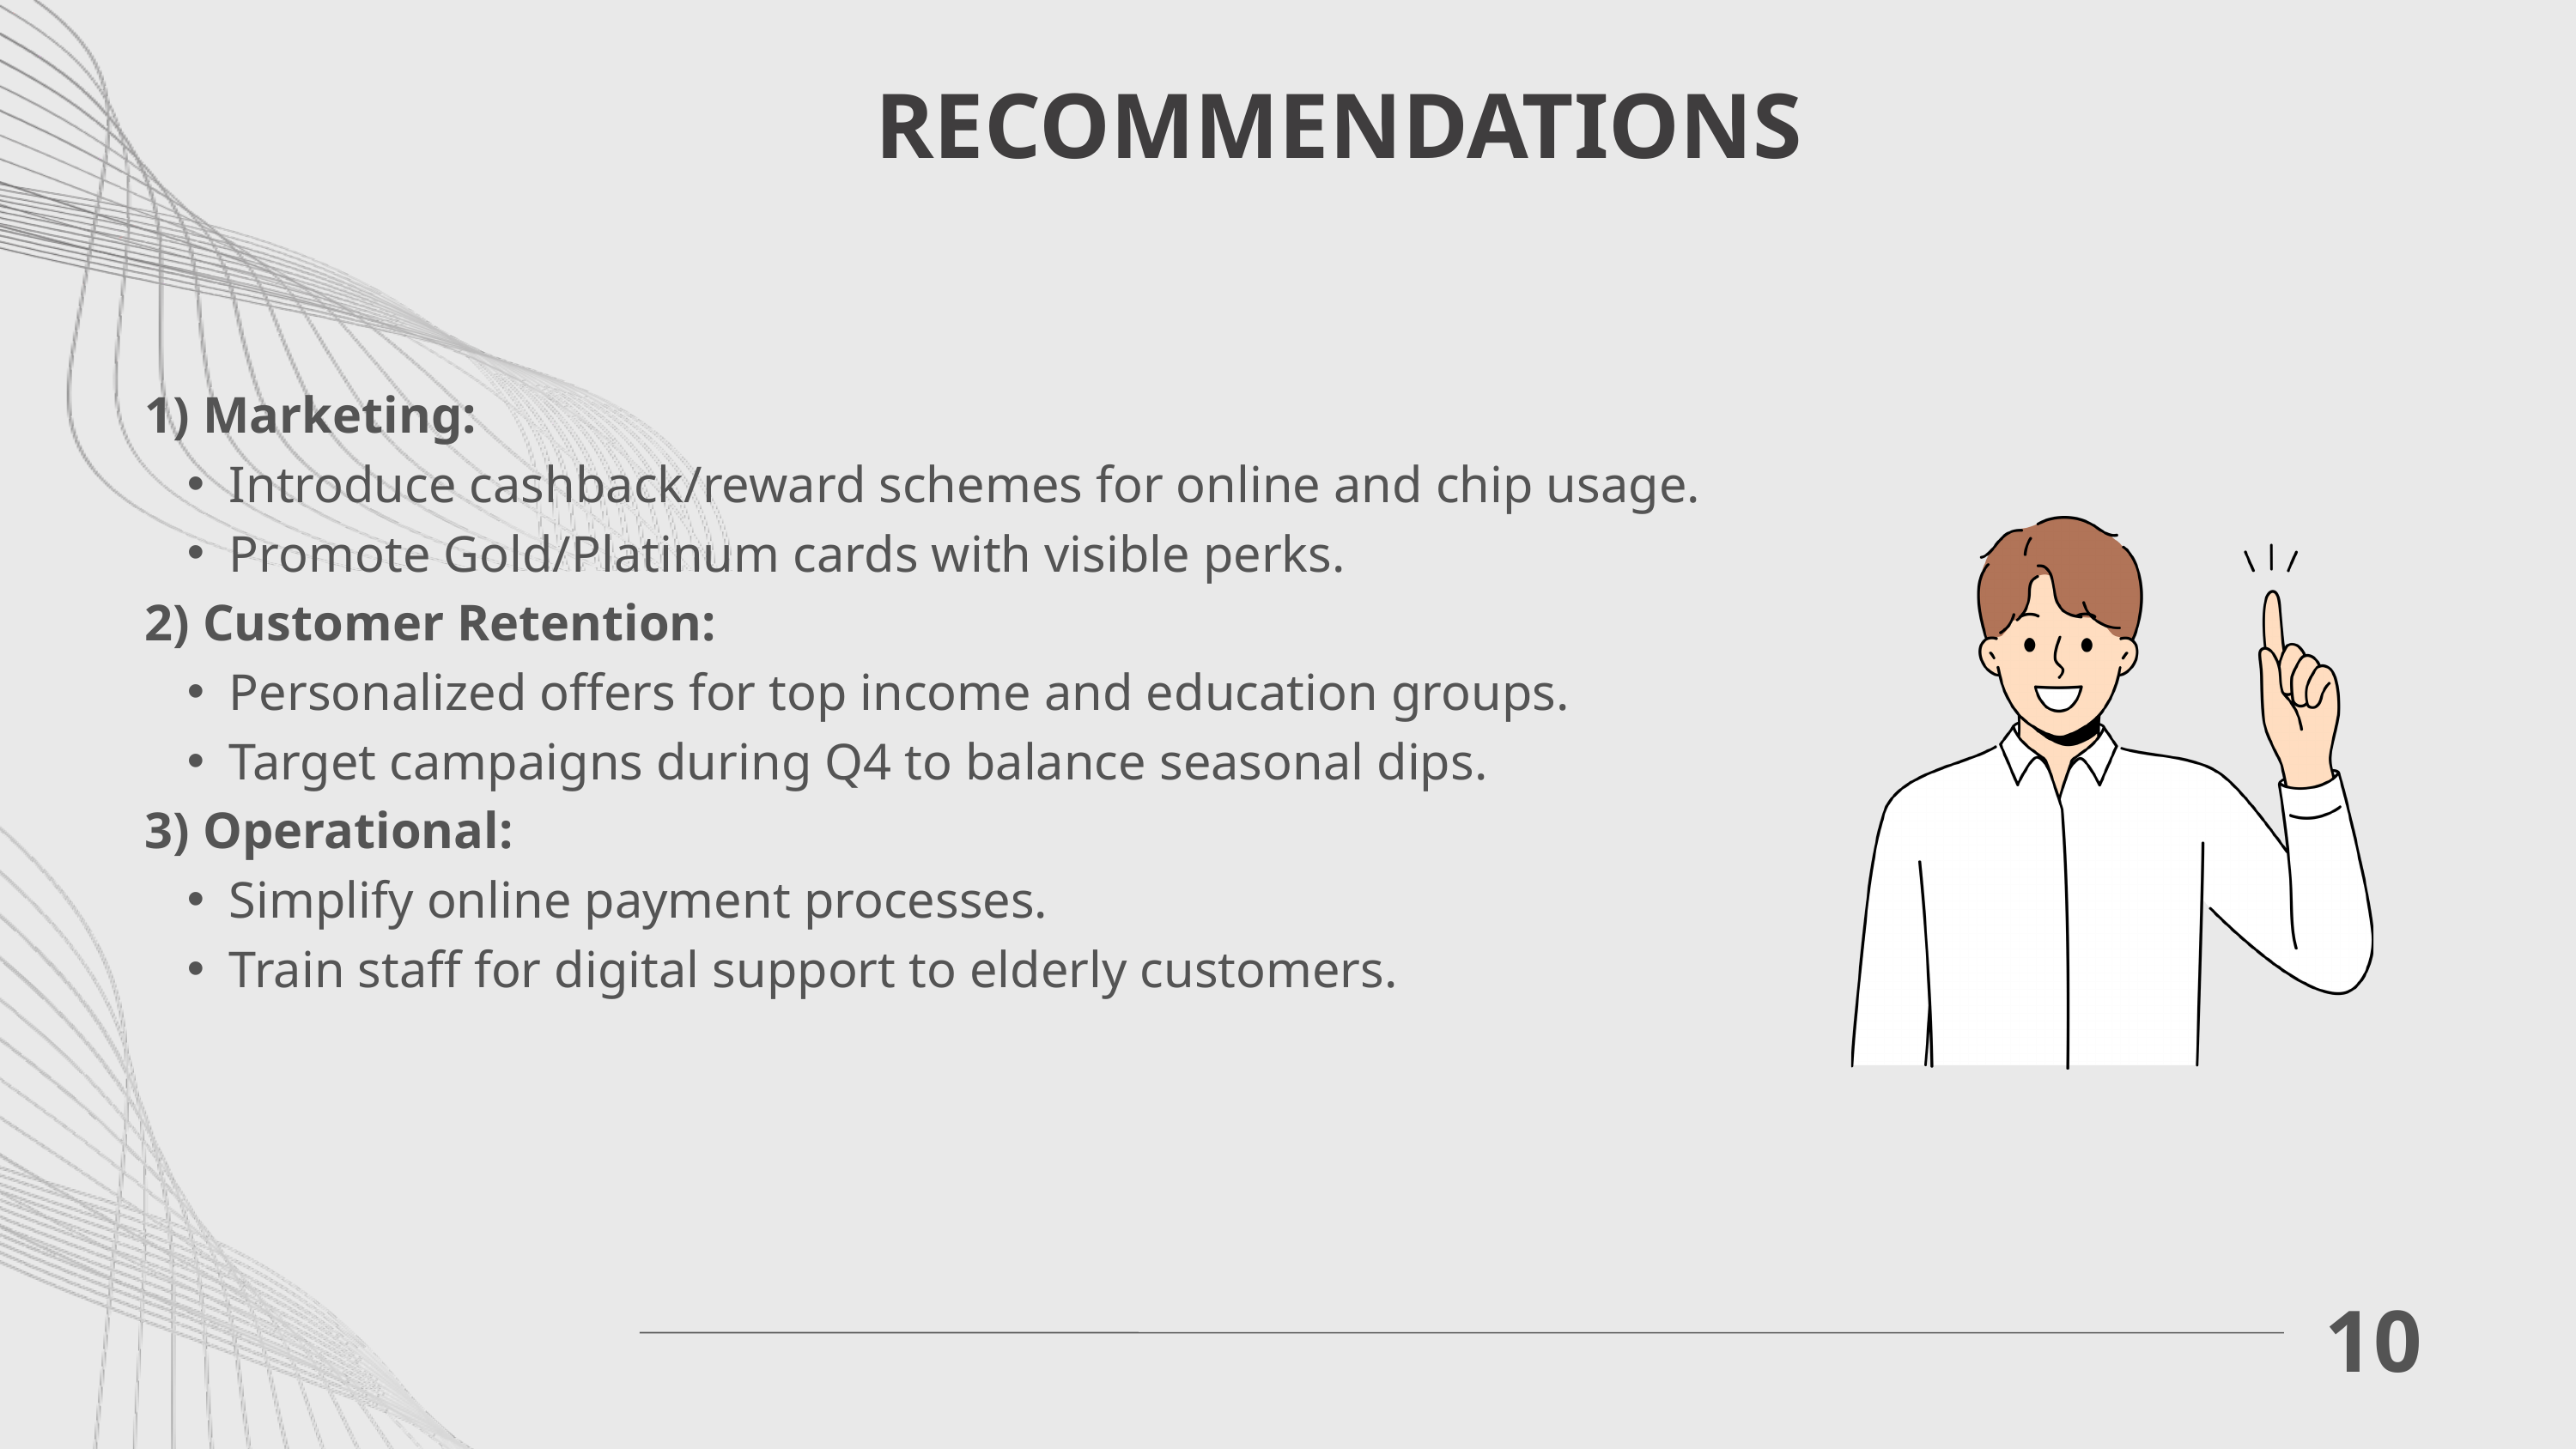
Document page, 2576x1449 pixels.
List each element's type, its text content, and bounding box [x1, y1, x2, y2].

text_box 1) Marketing: Introduce cashback/reward schemes for online and chip usage. Promote Gold/Platinum cards with visible perks. 2) Customer Retention: Personalized offers for top income and education groups. Target campaigns during Q4 to balance seasonal dips. 3) Operational: Simplify online payment processes. Train staff for digital support to elderly customers. [144, 373, 1831, 1067]
text_box [0, 0, 733, 572]
text_box [0, 786, 636, 1449]
text_box RECOMMENDATIONS [426, 51, 2251, 177]
text_box [1850, 516, 2374, 1070]
text_box 10 [2283, 1270, 2464, 1389]
